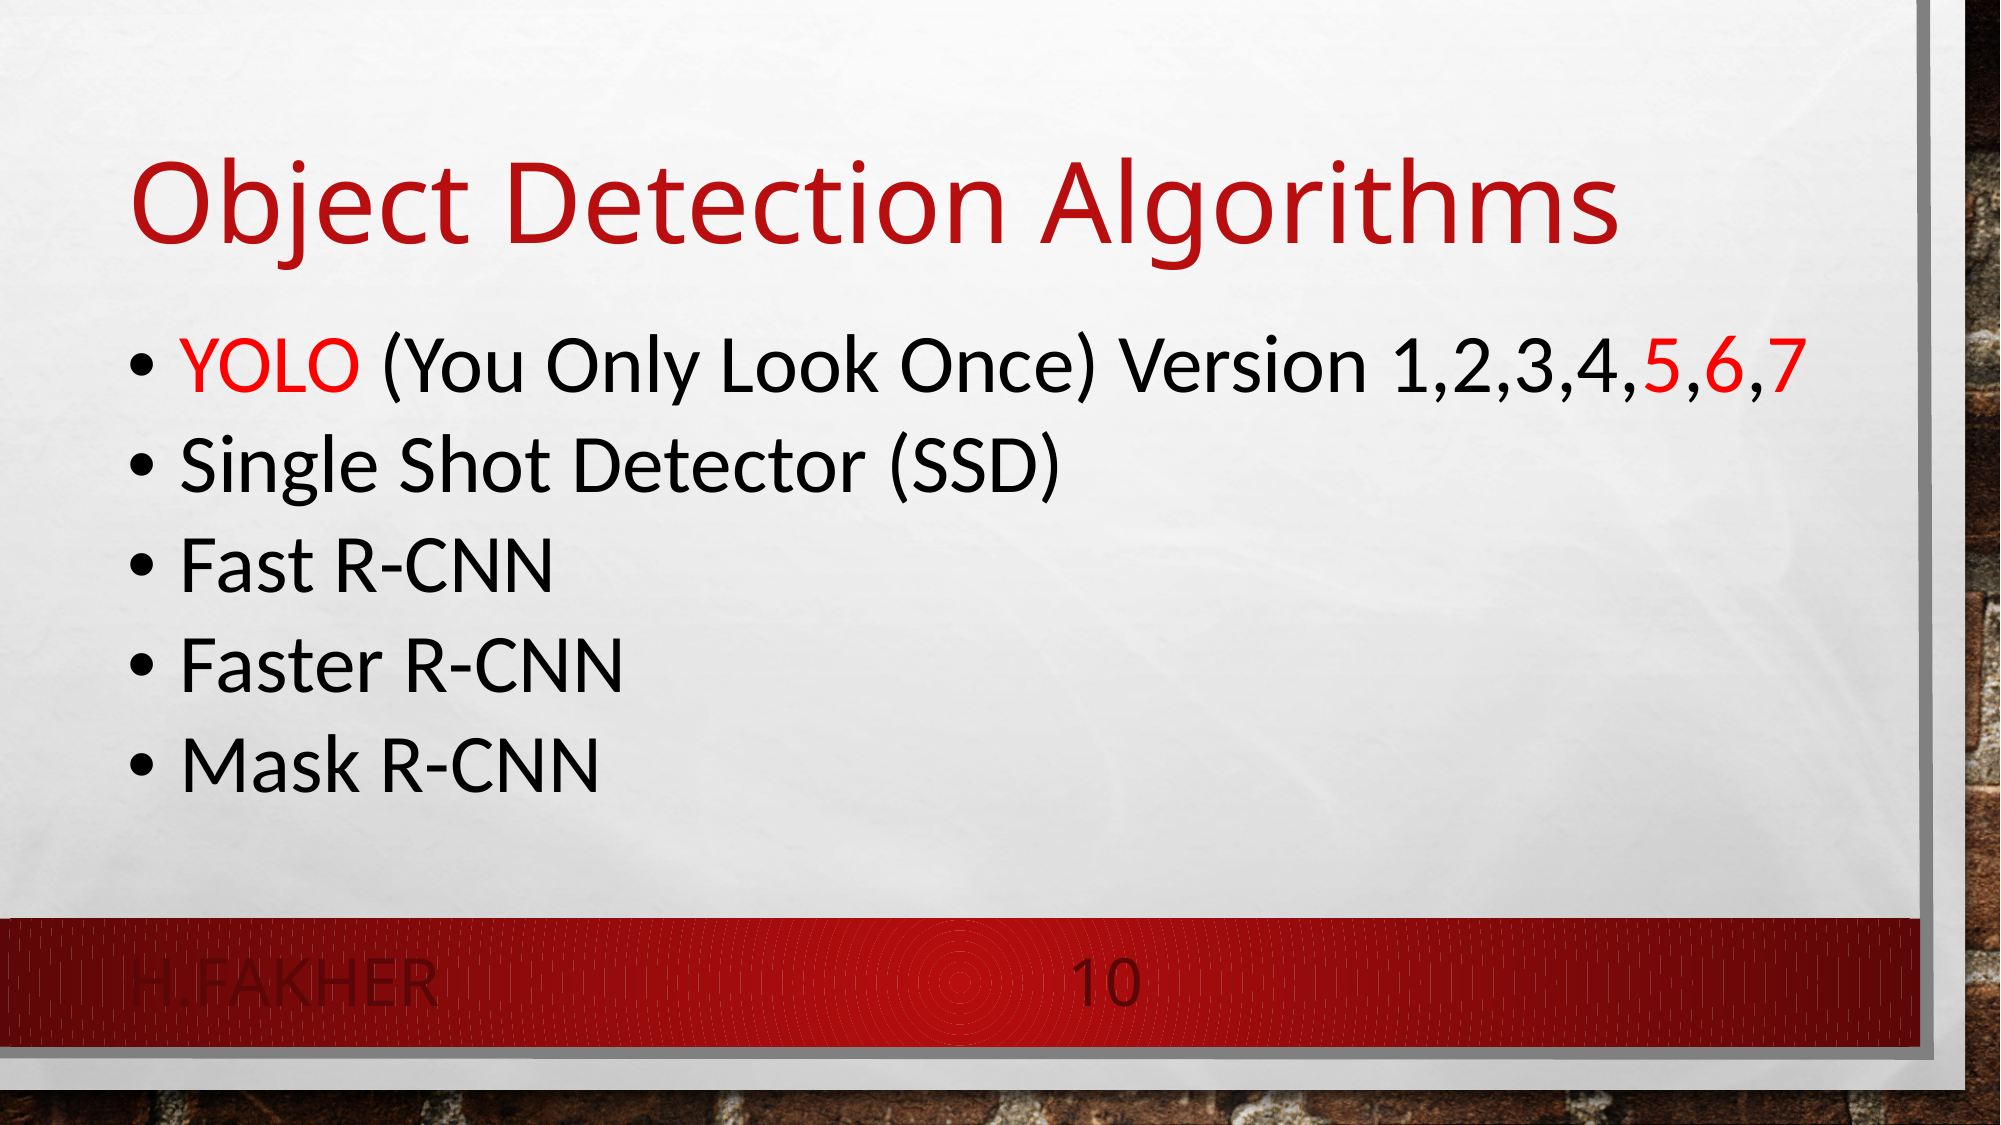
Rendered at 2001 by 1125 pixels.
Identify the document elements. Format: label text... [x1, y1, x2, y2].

footer H.Fakher [112, 944, 1015, 1027]
title Object Detection Algorithms [112, 112, 1818, 301]
slide_number 10 [1031, 944, 1181, 1027]
text_box • YOLO (You Only Look Once) Version 1,2,3,4,5,6,7 • Single Shot Detector (SSD) • Fast R-CNN • Faster R-CNN • Mask R-CNN [112, 301, 1863, 817]
picture [0, 0, 2000, 1125]
